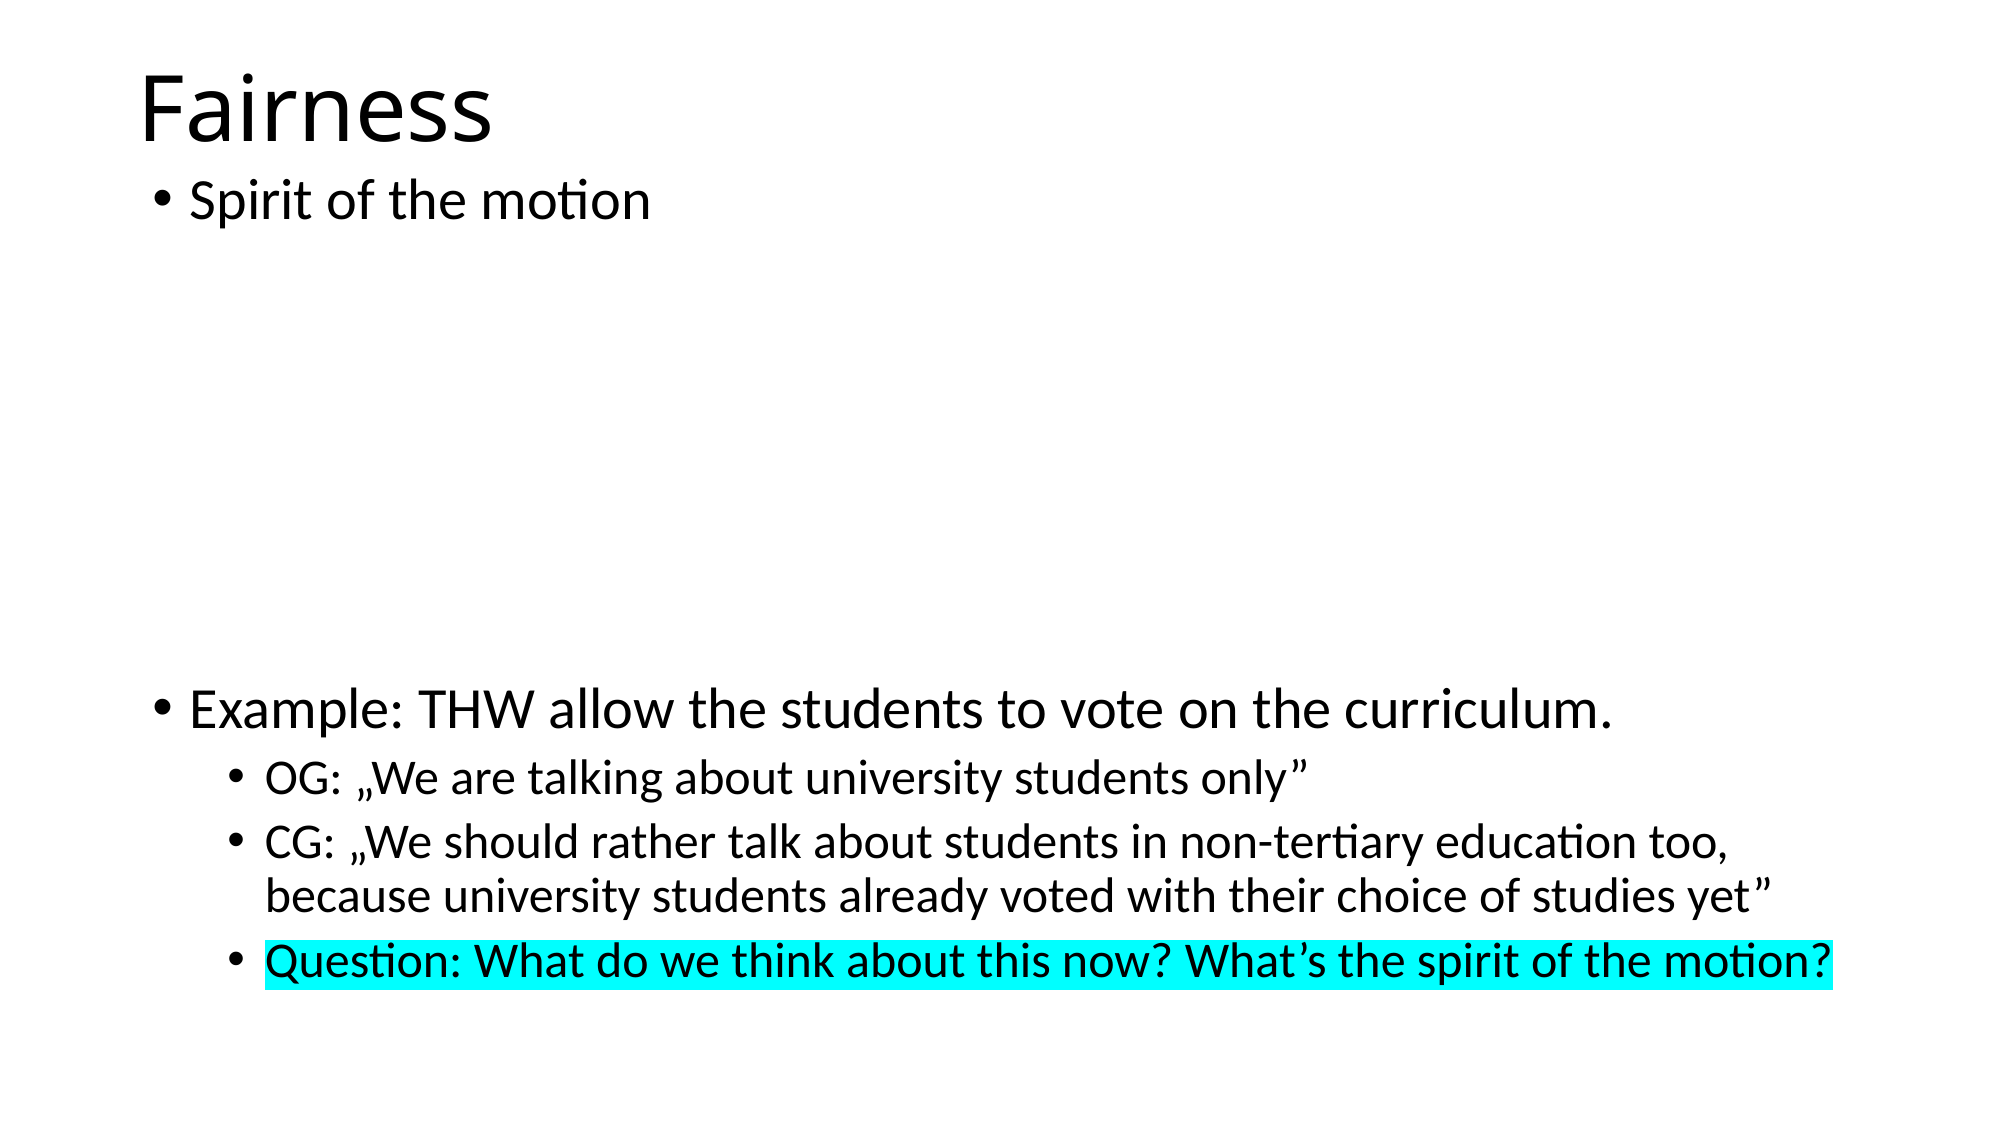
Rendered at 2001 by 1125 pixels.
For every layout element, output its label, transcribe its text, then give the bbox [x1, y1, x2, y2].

list Spirit of the motion There is a reason, why we debate about something Opening Government usually starts with core definitions for the Debate. Opposition only may challenge, when it’s impossible to have a fair debate only first opposition speaker may challenge (unless def creates problem later) Why it makes for an unfair debate? Would it really make for an unfair debate? Example: THW allow the students to vote on the curriculum. OG: „We are talking about university students only” CG: „We should rather talk about students in non-tertiary education too, because university students already voted with their choice of studies yet” Question: What do we think about this now? What’s the spirit of the motion? OO: Could the first opposition speaker challenge this definitionM [137, 161, 1863, 1072]
title Fairness [122, 3, 1848, 221]
